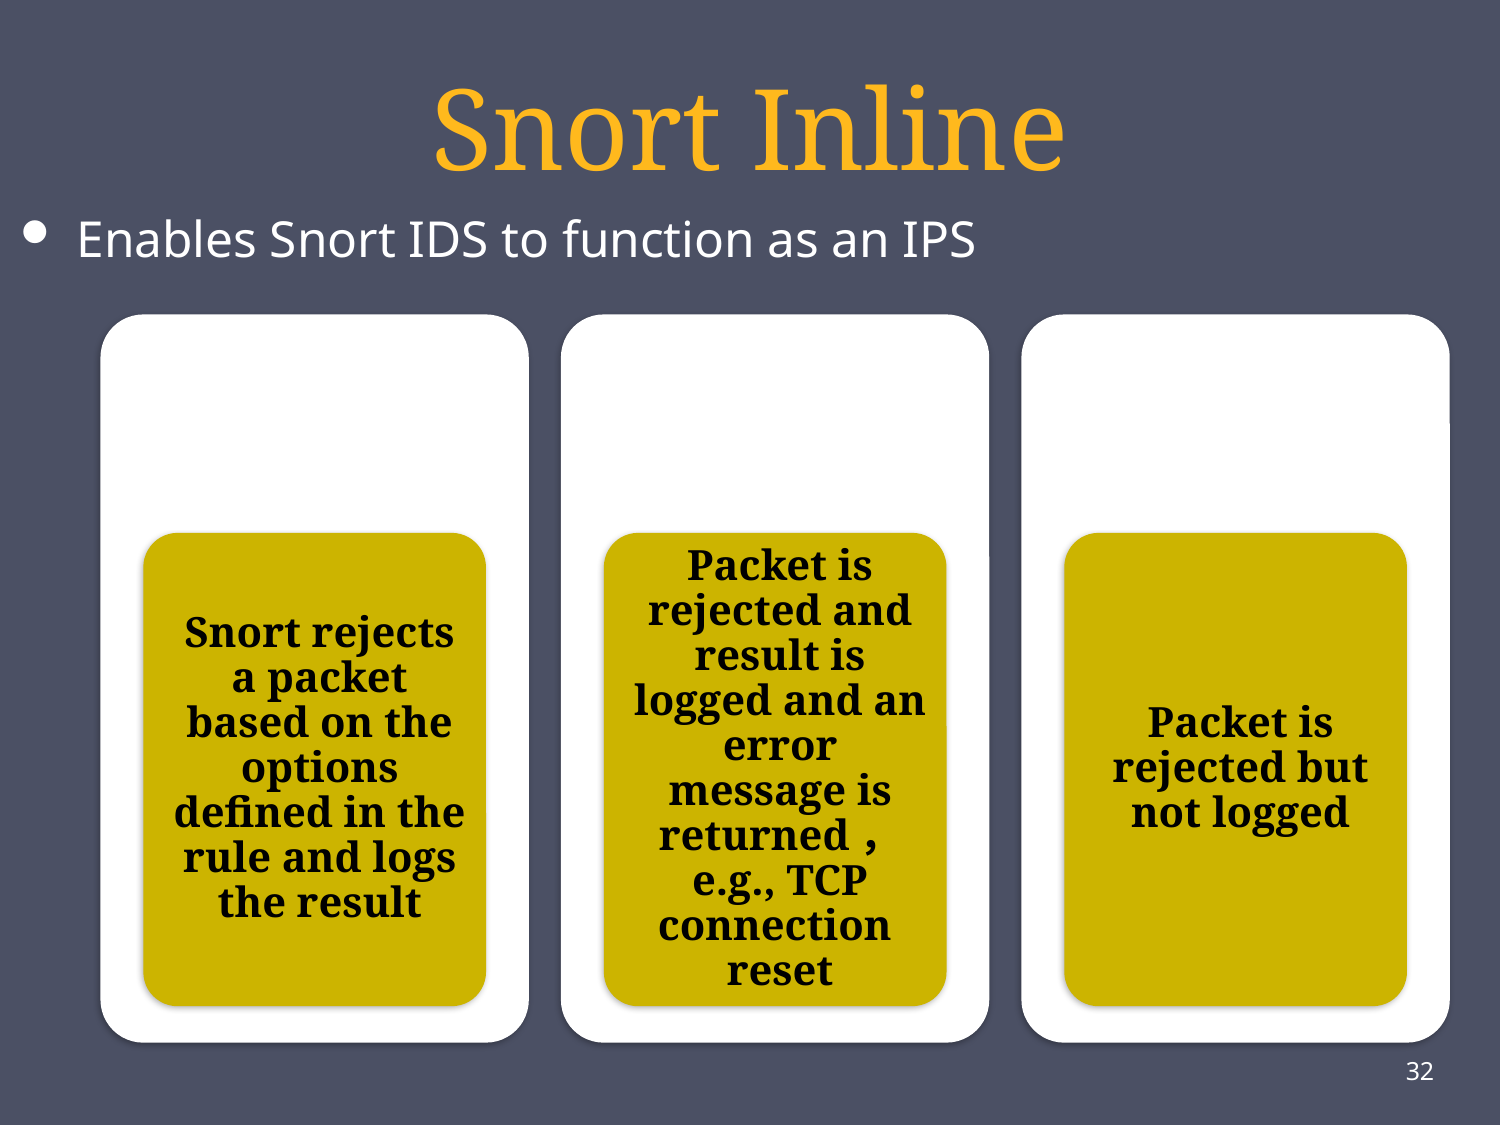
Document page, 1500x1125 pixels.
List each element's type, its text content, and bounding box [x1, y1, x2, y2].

title Snort Inline [75, 0, 1425, 200]
slide_number 32 [1401, 1042, 1494, 1103]
list Enables Snort IDS to function as an IPS [5, 200, 1500, 925]
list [100, 314, 1451, 1043]
